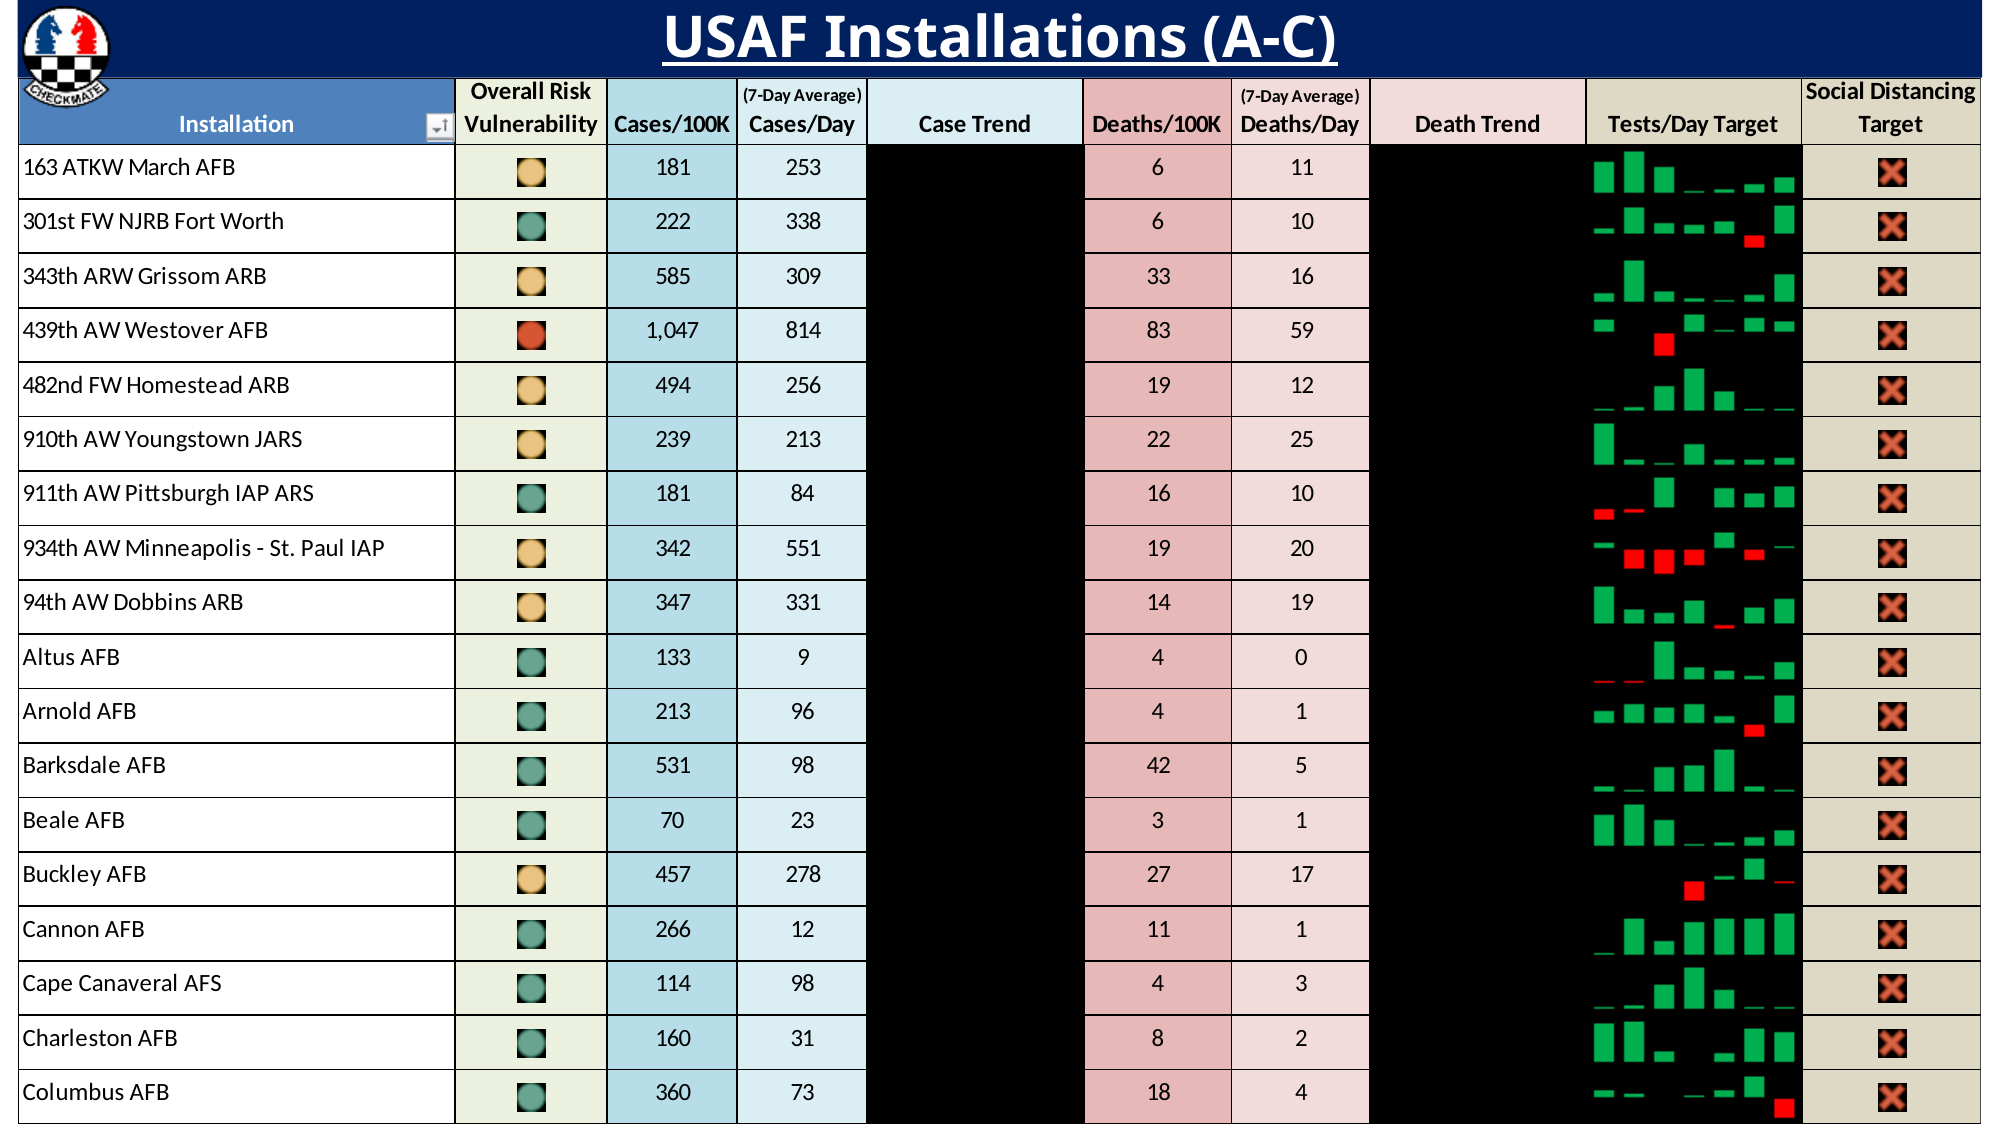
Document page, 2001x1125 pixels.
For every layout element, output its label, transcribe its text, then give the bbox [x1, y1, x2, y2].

picture [4, 6, 1983, 1125]
text_box USAF Installations (A-C) [17, 0, 1983, 77]
